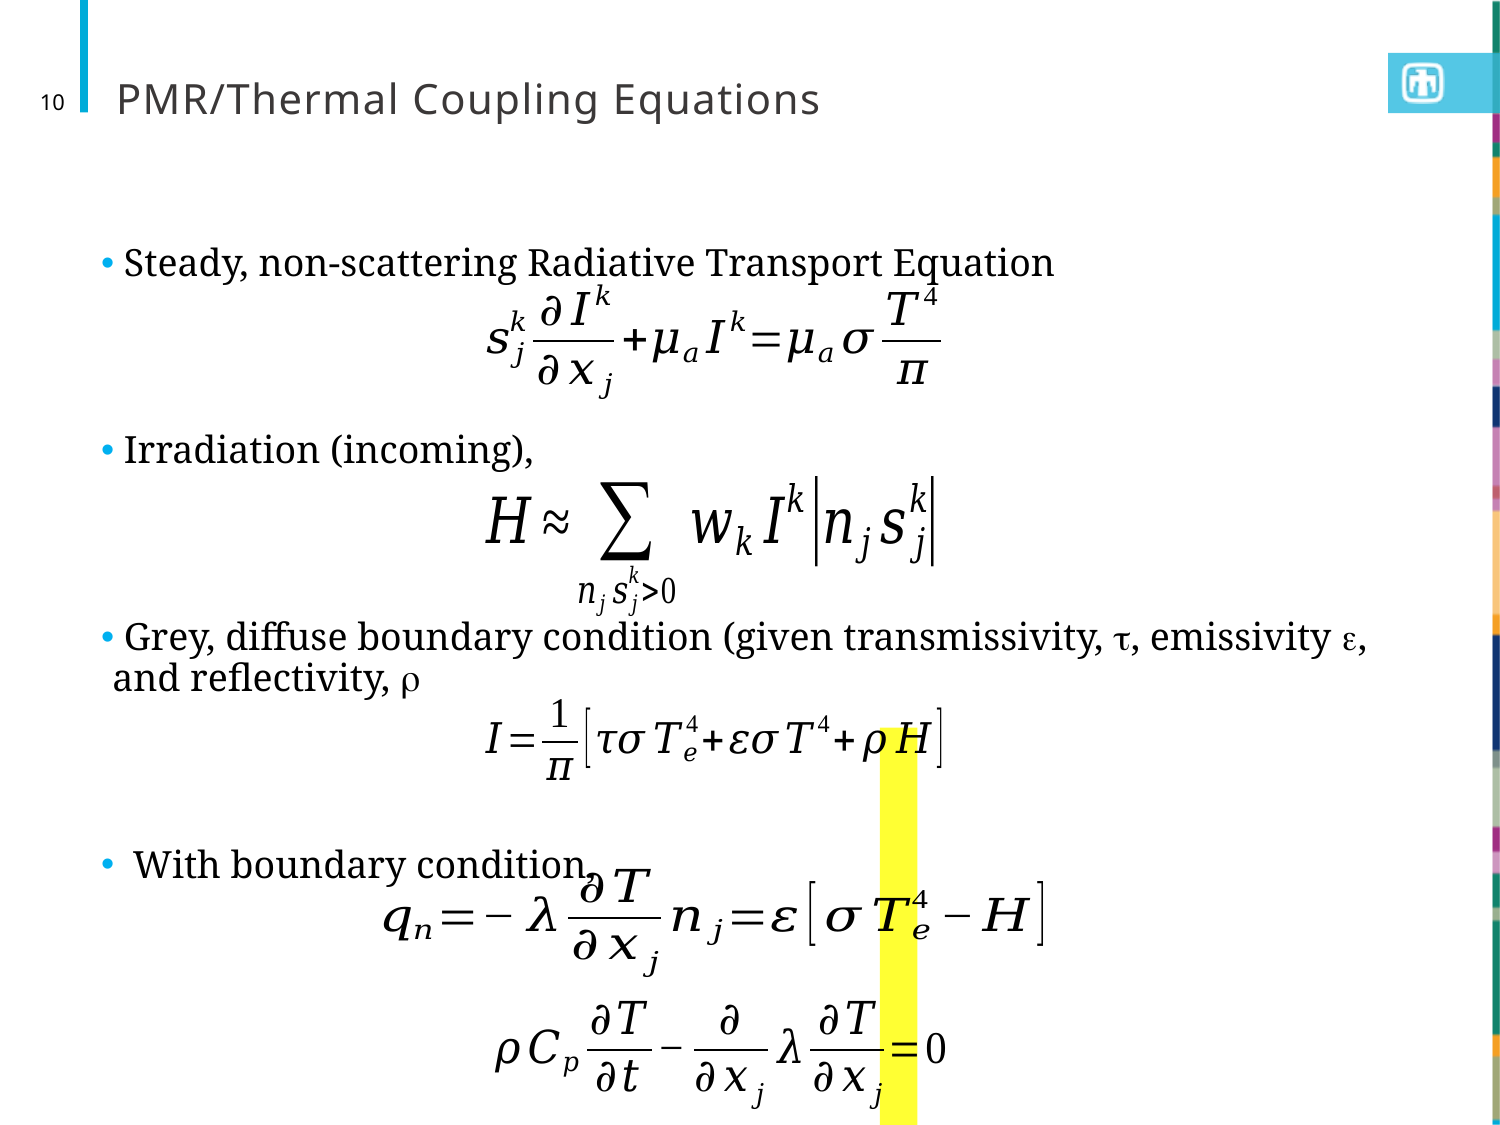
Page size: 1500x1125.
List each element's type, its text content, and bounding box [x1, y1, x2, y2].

list Steady, non-scattering Radiative Transport Equation Irradiation (incoming), Grey, diffuse boundary condition (given transmissivity, t, emissivity e, and reflectivity, r With boundary condition, [101, 236, 1413, 995]
slide_number 10 [7, 73, 80, 133]
picture [1493, 330, 1499, 1120]
picture [1401, 62, 1445, 104]
title PMR/Thermal Coupling Equations [101, 36, 1339, 131]
picture [1493, 1, 1500, 215]
text_box [879, 995, 918, 1125]
